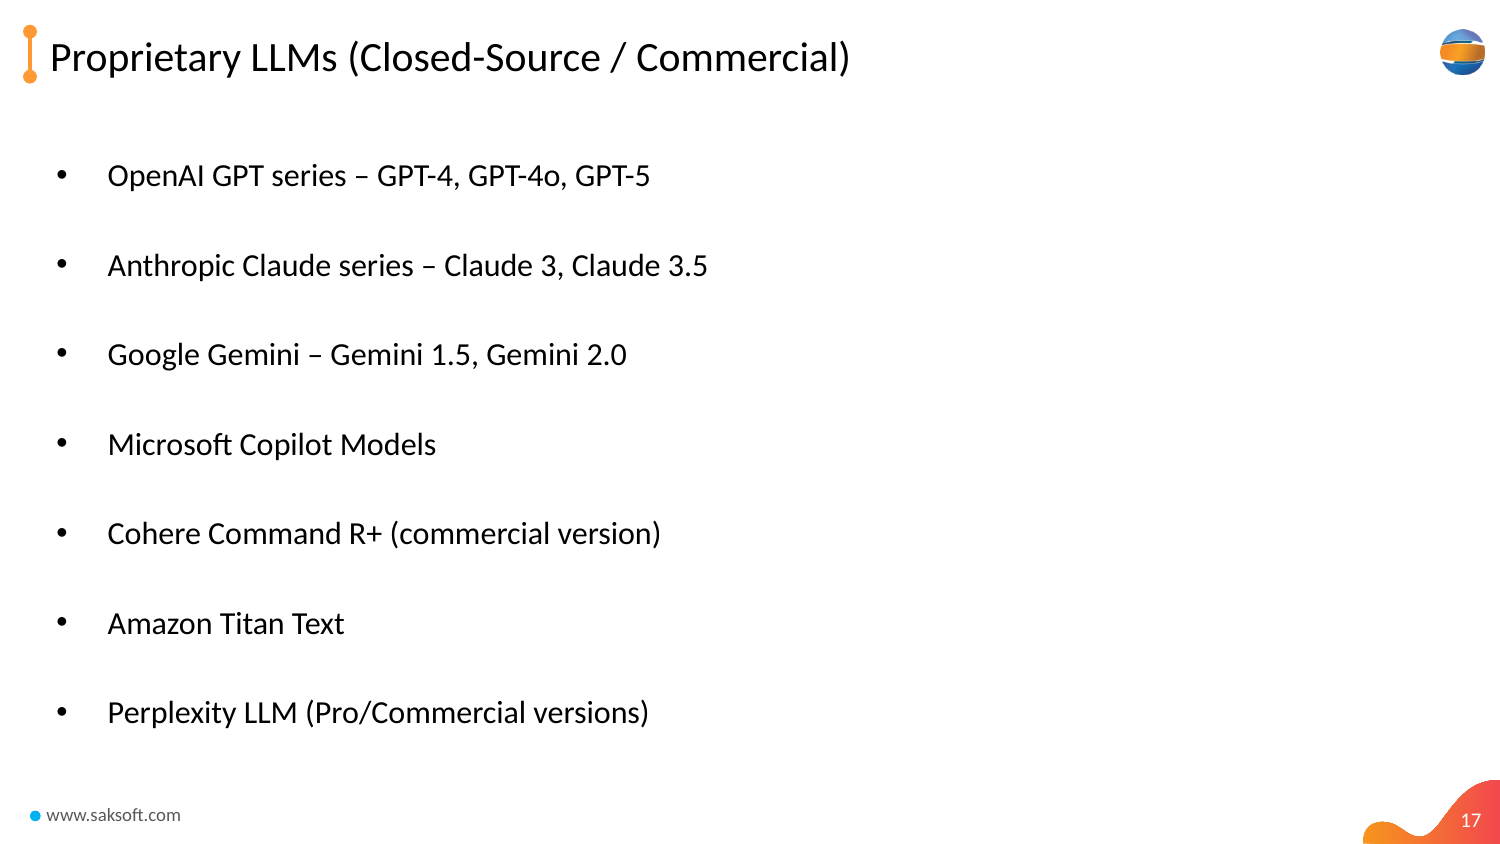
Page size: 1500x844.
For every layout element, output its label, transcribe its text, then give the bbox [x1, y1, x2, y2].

picture [1453, 29, 1485, 75]
slide_number 17 [1442, 798, 1500, 844]
title Proprietary LLMs (Closed-Source / Commercial) [35, 16, 1453, 93]
list OpenAI GPT series – GPT-4, GPT-4o, GPT-5 Anthropic Claude series – Claude 3, Claude 3.5 Google Gemini – Gemini 1.5, Gemini 2.0 Microsoft Copilot Models Cohere Command R+ (commercial version) Amazon Titan Text Perplexity LLM (Pro/Commercial versions) [41, 147, 1459, 741]
